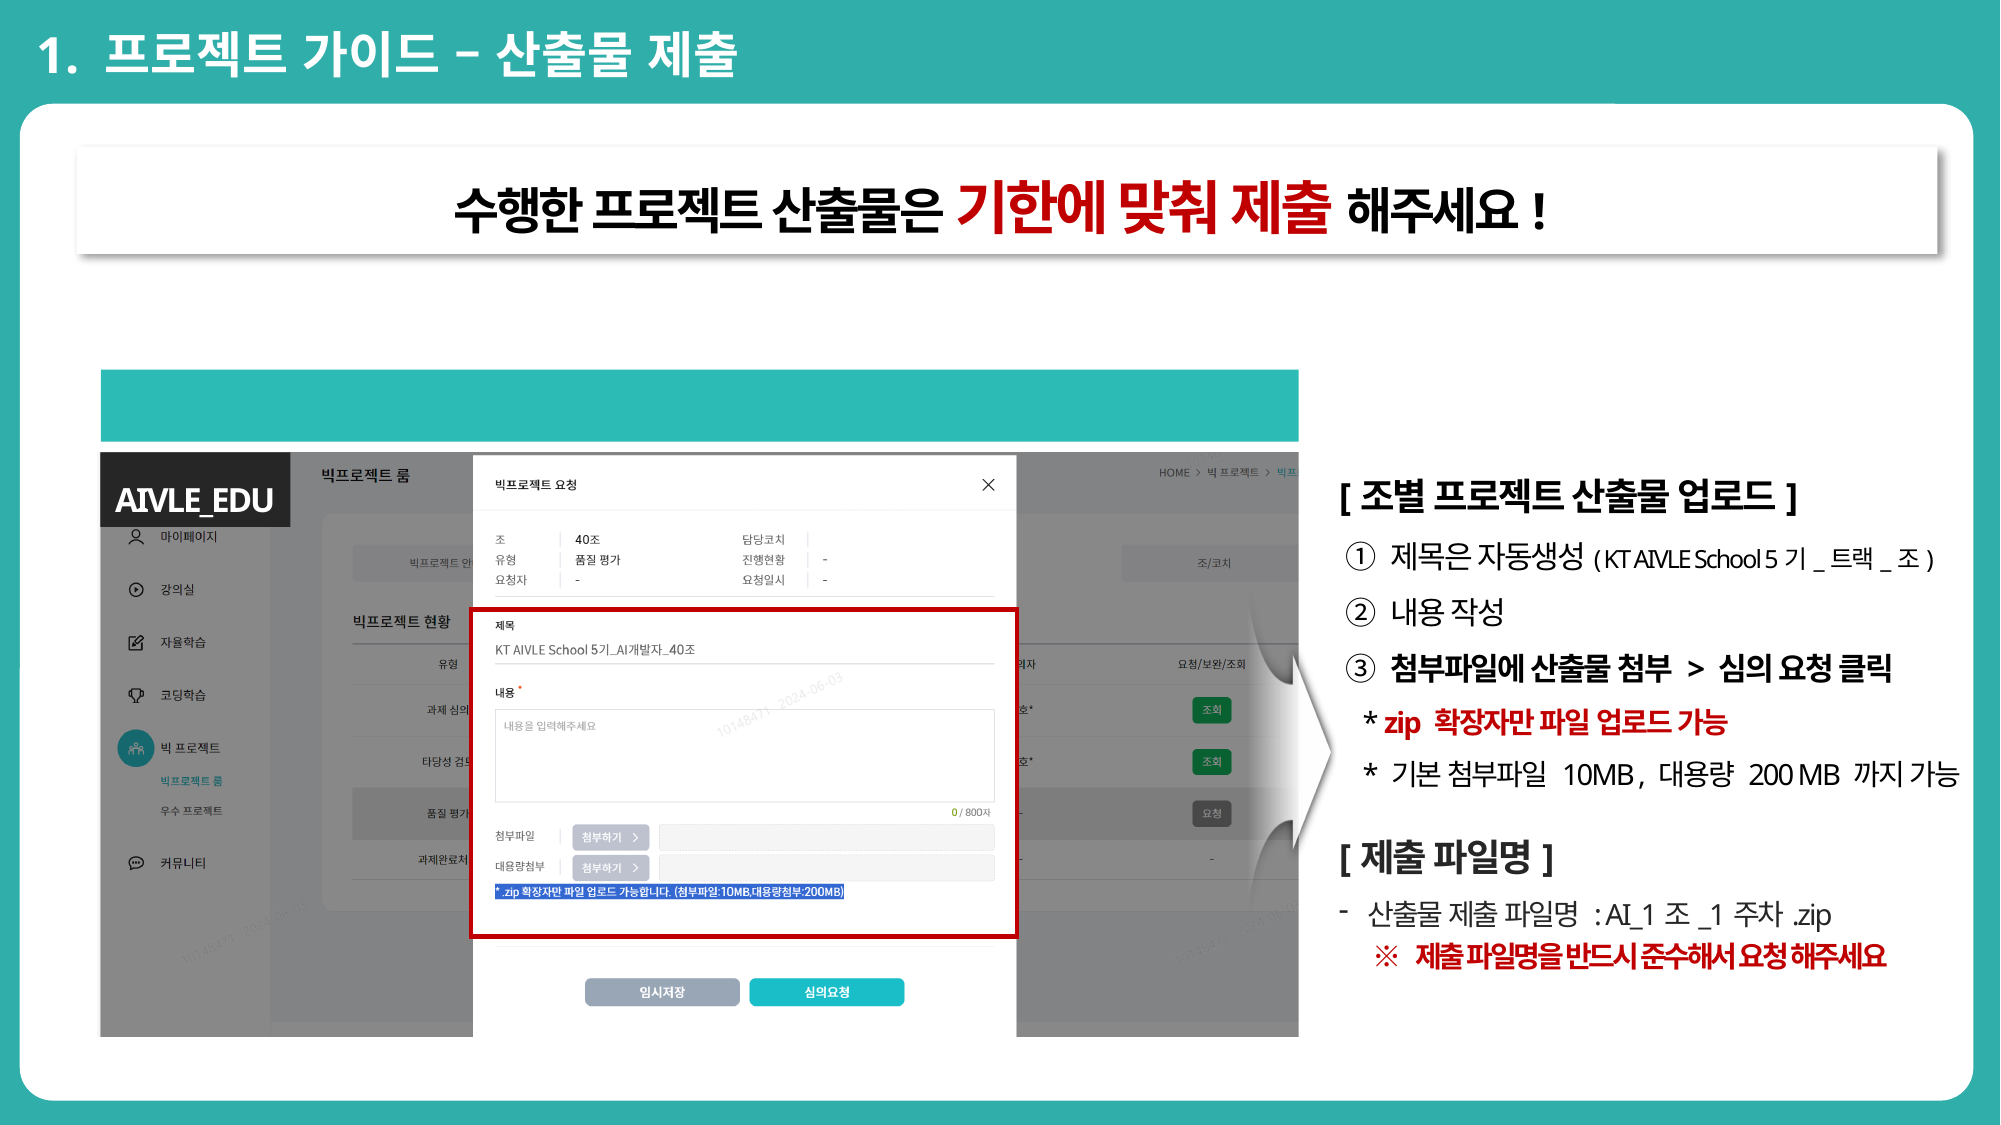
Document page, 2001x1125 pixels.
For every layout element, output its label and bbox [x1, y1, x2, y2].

picture [0, 0, 2000, 1125]
text_box [69, 146, 1938, 255]
